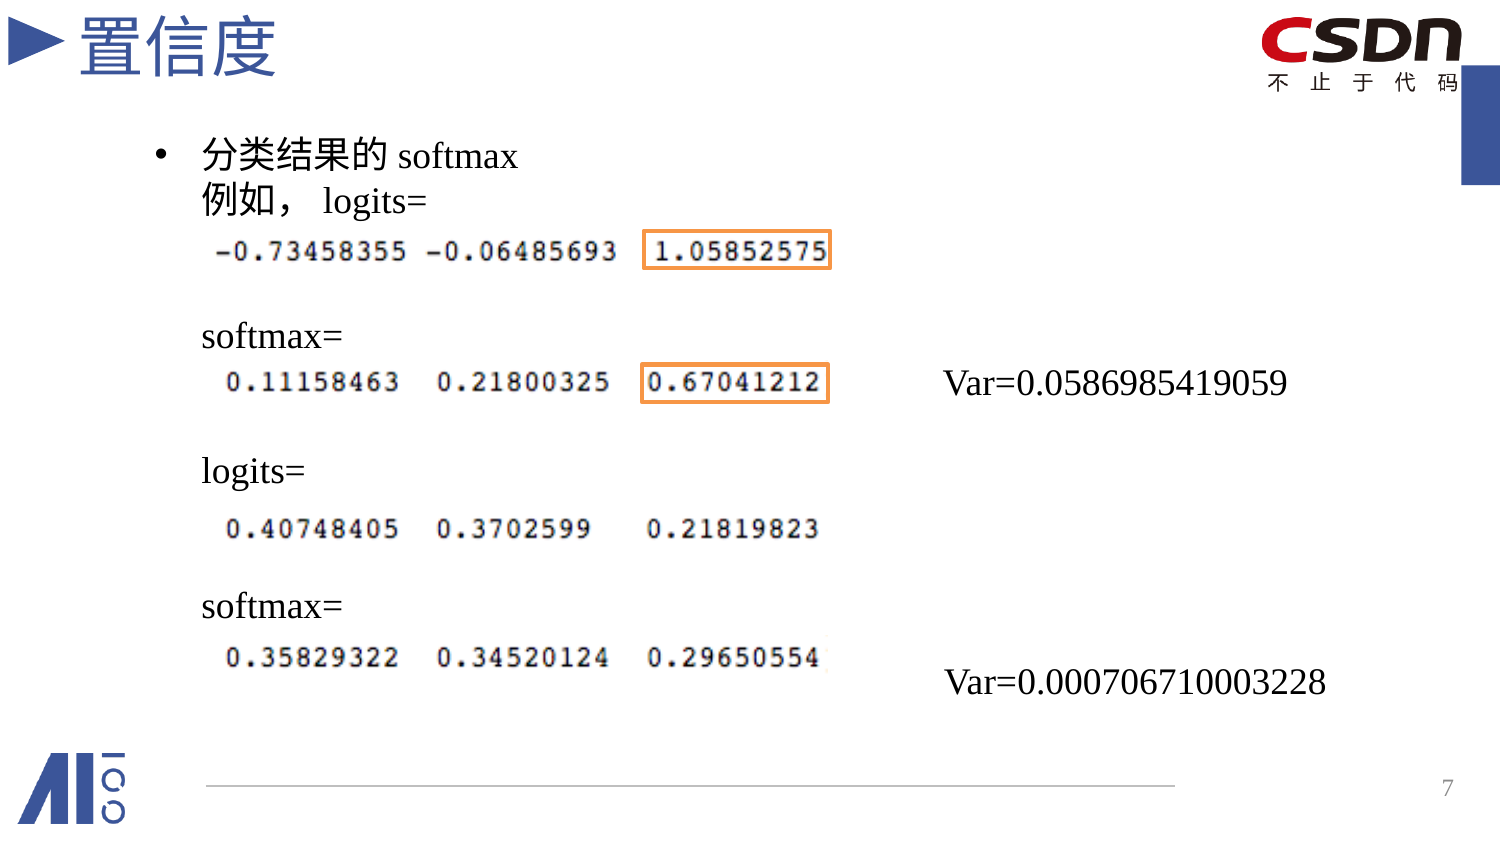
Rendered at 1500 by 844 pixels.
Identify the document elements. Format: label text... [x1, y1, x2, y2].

picture [214, 360, 828, 403]
text_box Var=0.000706710003228 [928, 649, 1342, 710]
picture [220, 635, 828, 678]
text_box Var=0.0586985419059 [927, 350, 1304, 411]
picture [217, 509, 825, 550]
picture [1428, 16, 1462, 92]
text_box 分类结果的softmax 例如，logits= softmax= logits= softmax= [139, 123, 534, 679]
picture [17, 753, 125, 824]
title 置信度 [77, 0, 1428, 92]
picture [211, 229, 831, 276]
